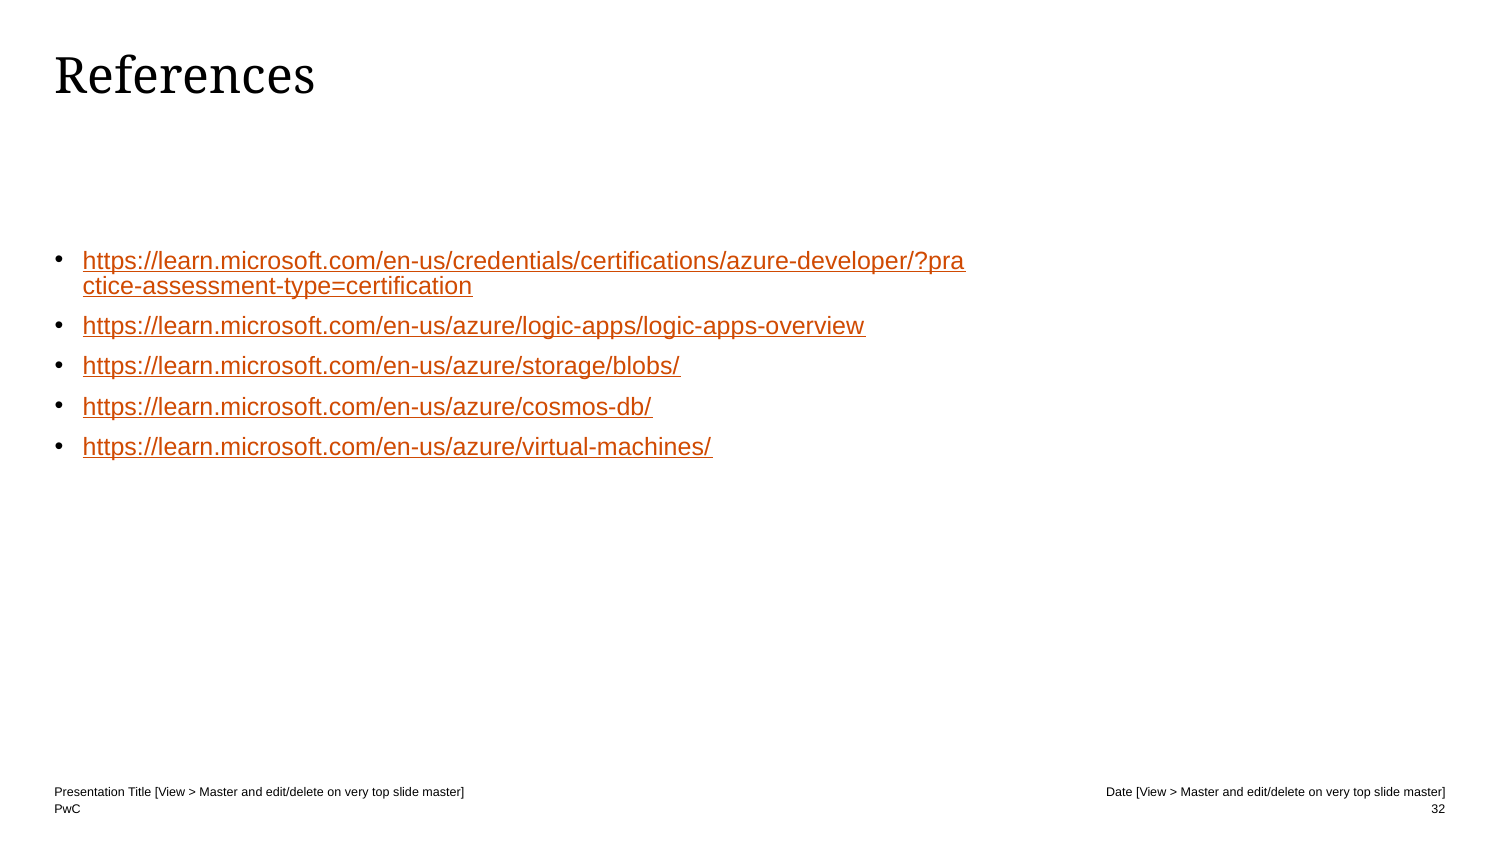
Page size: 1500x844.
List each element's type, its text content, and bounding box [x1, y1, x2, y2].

slide_number 32 [1011, 798, 1446, 816]
list https://learn.microsoft.com/en-us/credentials/certifications/azure-developer/?practice-assessment-type=certification https://learn.microsoft.com/en-us/azure/logic-apps/logic-apps-overview https://learn.microsoft.com/en-us/azure/storage/blobs/ https://learn.microsoft.com/en-us/azure/cosmos-db/ https://learn.microsoft.com/en-us/azure/virtual-machines/ [54, 203, 968, 760]
title References [54, 53, 1446, 224]
